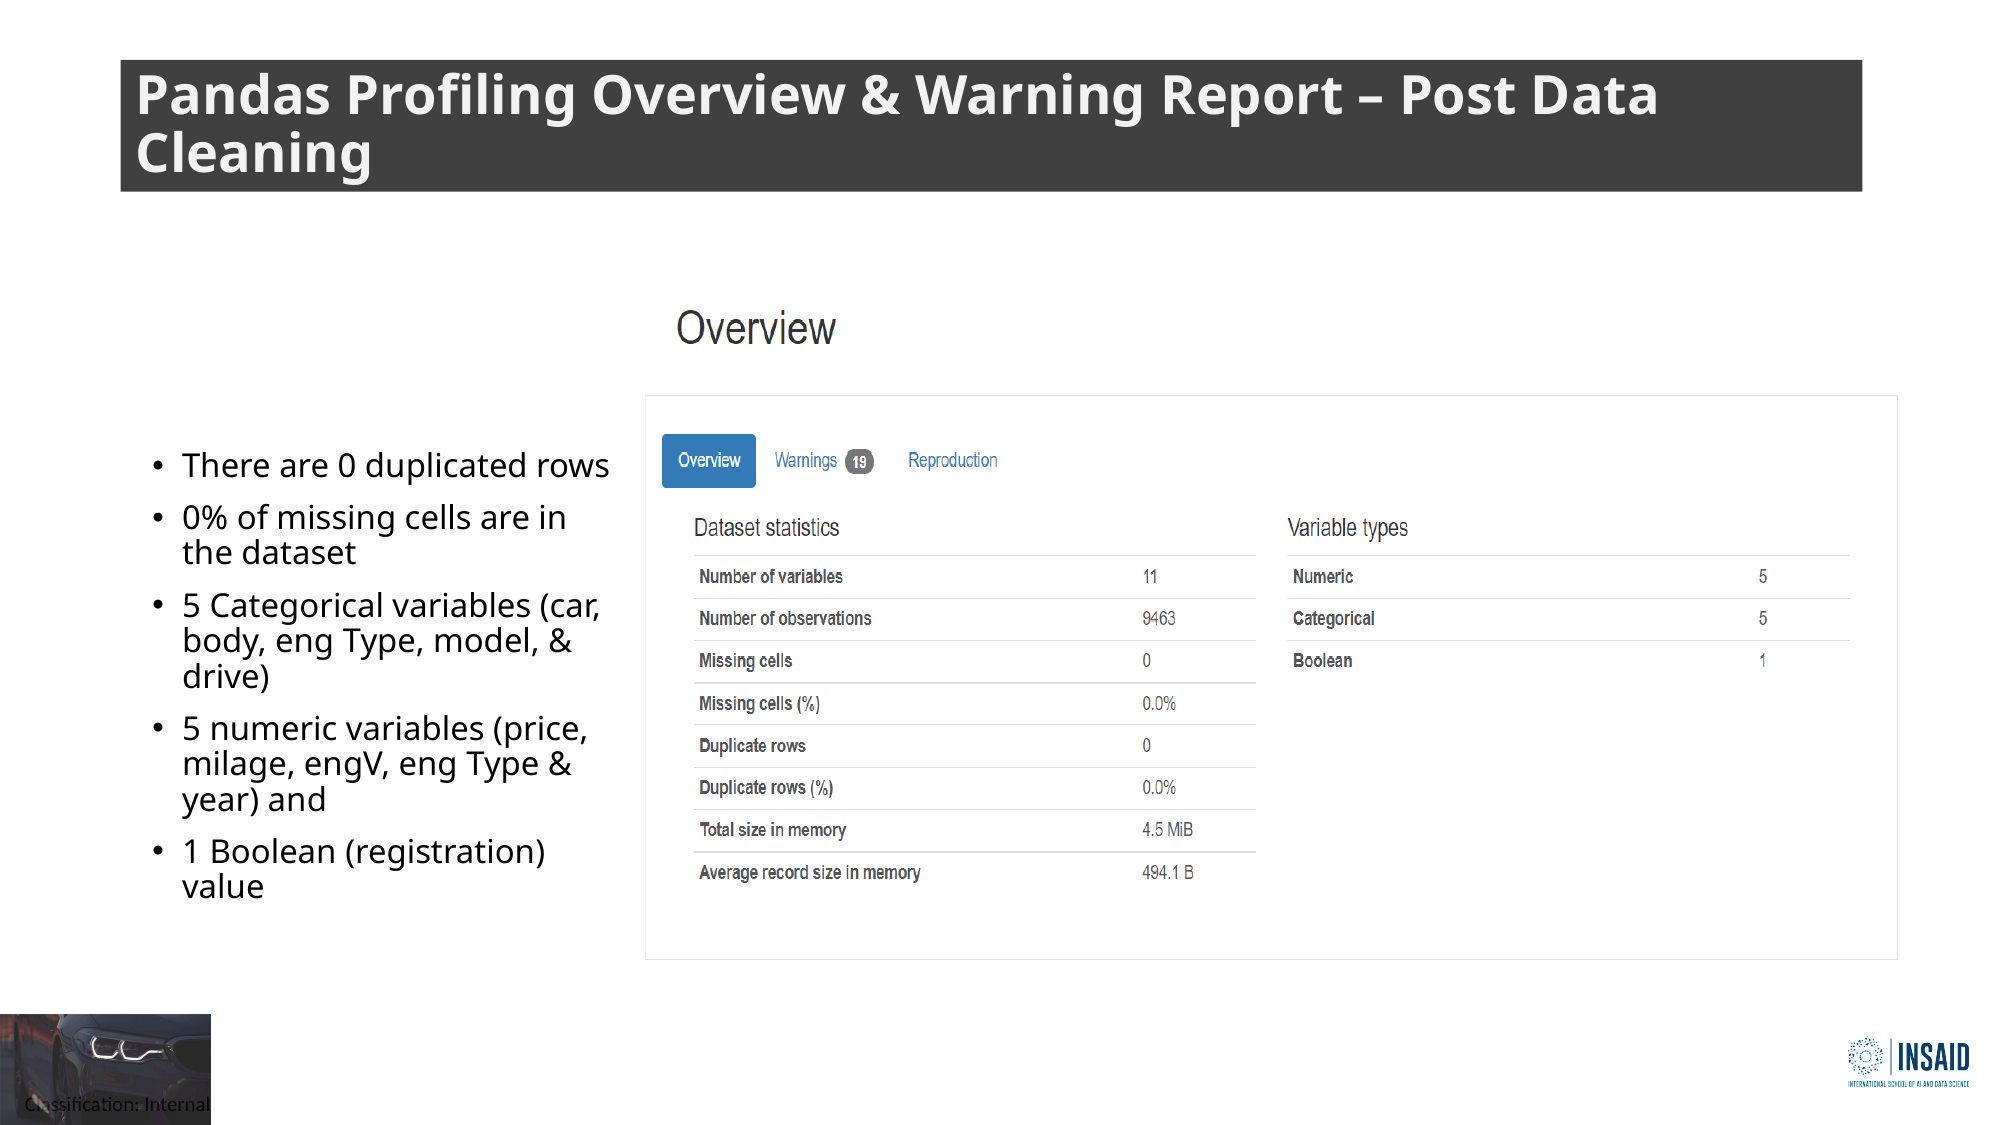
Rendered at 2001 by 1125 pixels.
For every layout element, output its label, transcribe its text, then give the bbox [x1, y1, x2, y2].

text_box Pandas Profiling Overview & Warning Report – Post Data Cleaning [120, 59, 1863, 192]
picture [598, 274, 1924, 981]
picture [0, 1014, 211, 1125]
picture [1842, 1034, 1976, 1092]
list There are 0 duplicated rows 0% of missing cells are in the dataset 5 Categorical variables (car, body, eng Type, model, & drive) 5 numeric variables (price, milage, engV, eng Type & year) and 1 Boolean (registration) value [137, 441, 598, 924]
